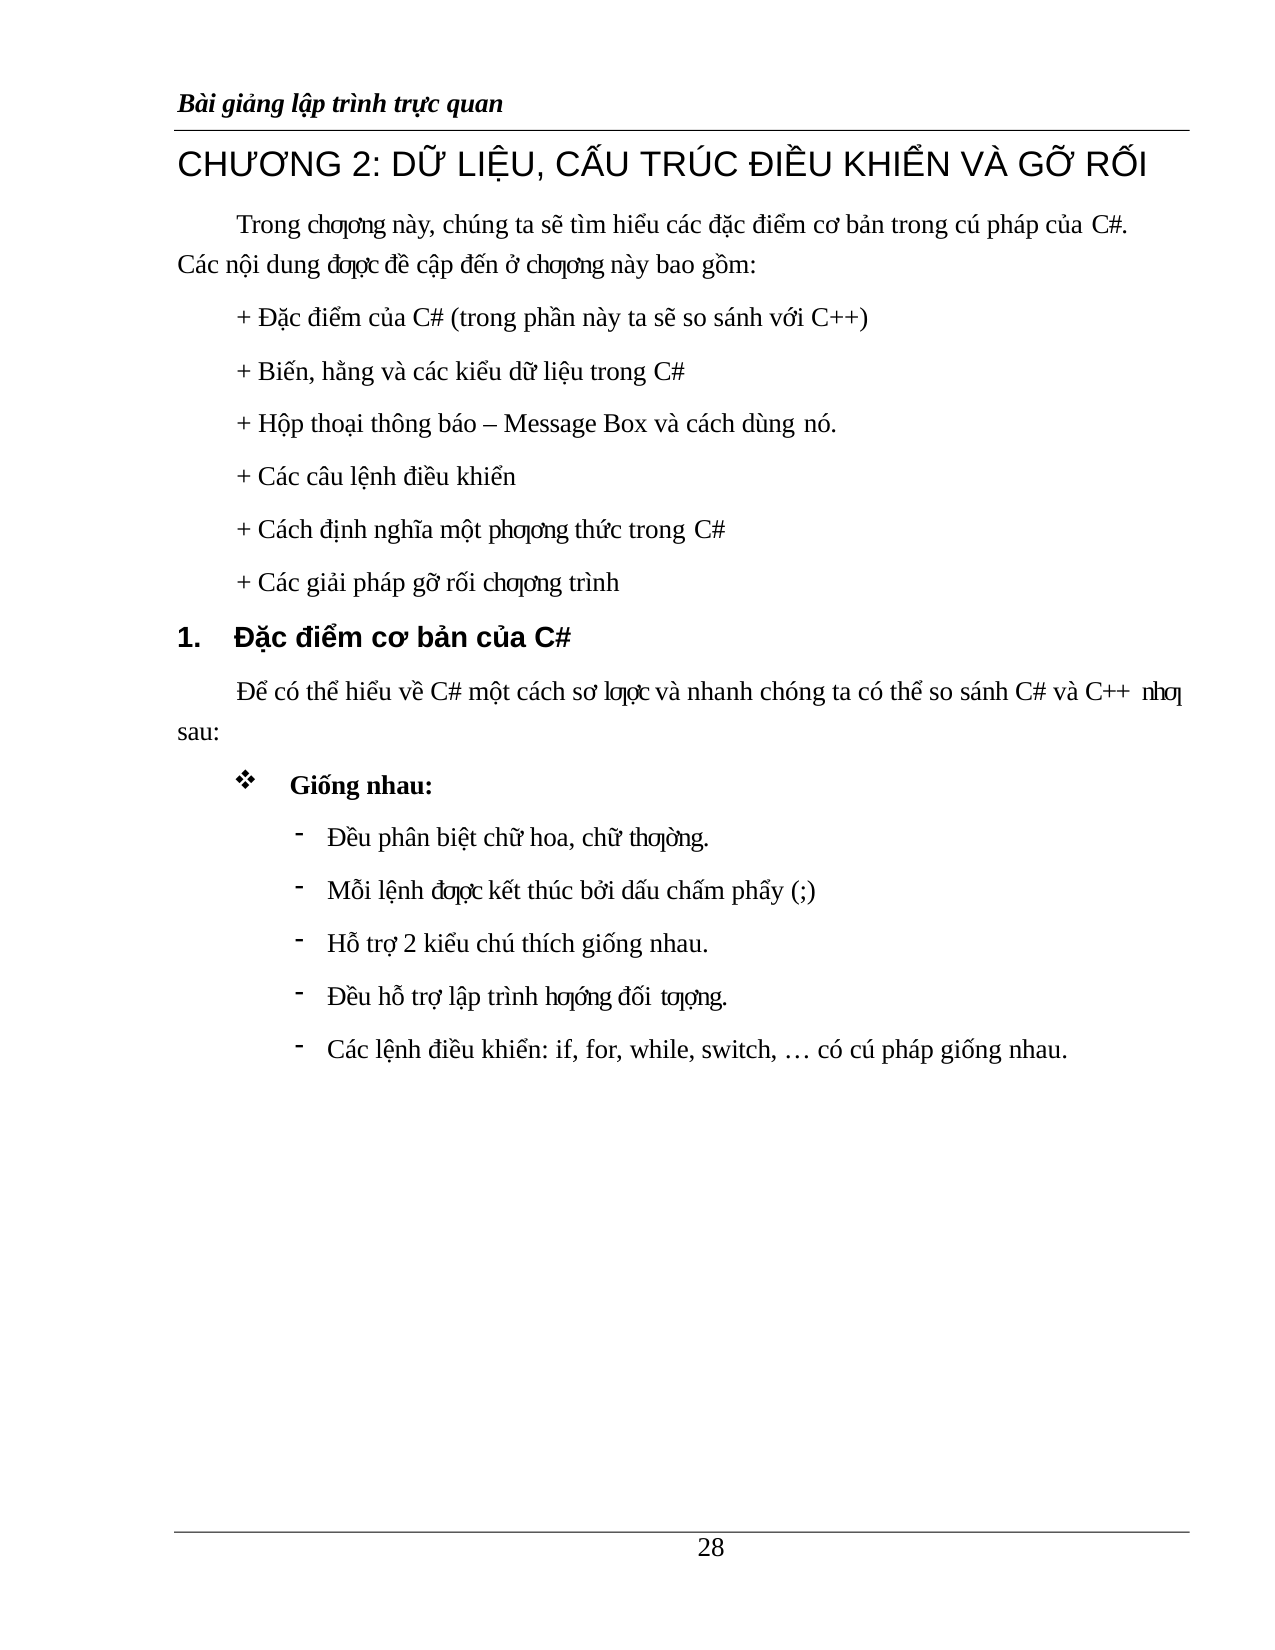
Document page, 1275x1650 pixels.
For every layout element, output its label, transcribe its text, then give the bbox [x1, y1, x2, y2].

text_box Bài giảng lập trình trực quan CHƯƠNG 2: DỮ LIỆU, CẤU TRÚC ĐIỀU KHIỂN VÀ GỠ RỐI Trong chƣơng này, chúng ta sẽ tìm hiểu các đặc điểm cơ bản trong cú pháp của C#. Các nội dung đƣợc đề cập đến ở chƣơng này bao gồm: + Đặc điểm của C# (trong phần này ta sẽ so sánh với C++) + Biến, hằng và các kiểu dữ liệu trong C# + Hộp thoại thông báo – Message Box và cách dùng nó. + Các câu lệnh điều khiển + Cách định nghĩa một phƣơng thức trong C# + Các giải pháp gỡ rối chƣơng trình Đặc điểm cơ bản của C# Để có thể hiểu về C# một cách sơ lƣợc và nhanh chóng ta có thể so sánh C# và C++ nhƣ sau: Giống nhau: Đều phân biệt chữ hoa, chữ thƣờng. Mỗi lệnh đƣợc kết thúc bởi dấu chấm phẩy (;) Hỗ trợ 2 kiểu chú thích giống nhau. Đều hỗ trợ lập trình hƣớng đối tƣợng. Các lệnh điều khiển: if, for, while, switch, … có cú pháp giống nhau. [175, 66, 1189, 1064]
text_box 13 [691, 1530, 732, 1562]
